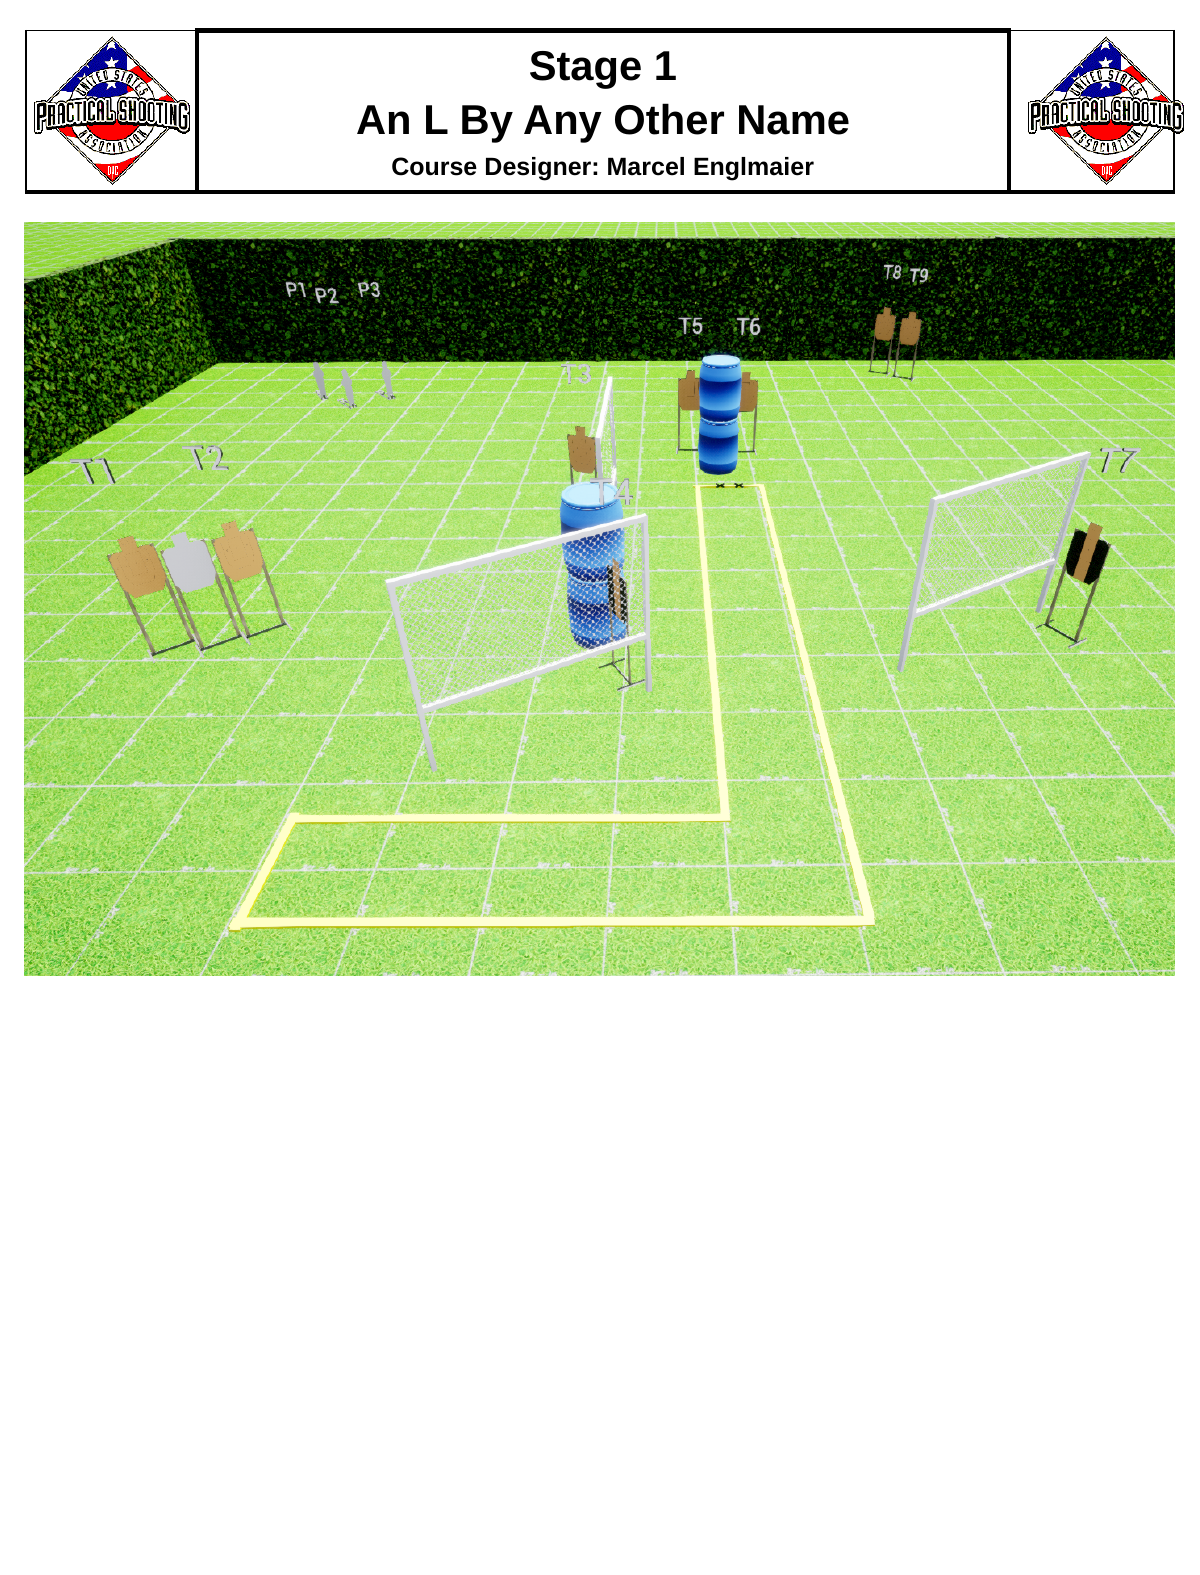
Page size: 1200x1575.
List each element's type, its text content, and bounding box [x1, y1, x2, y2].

table_header Stage 1 An L By Any Other Name Course Designer: Marcel Englmaier [199, 33, 1007, 190]
table_header [1011, 31, 1173, 190]
picture [25, 35, 200, 188]
picture [24, 222, 1176, 976]
picture [1020, 35, 1195, 188]
